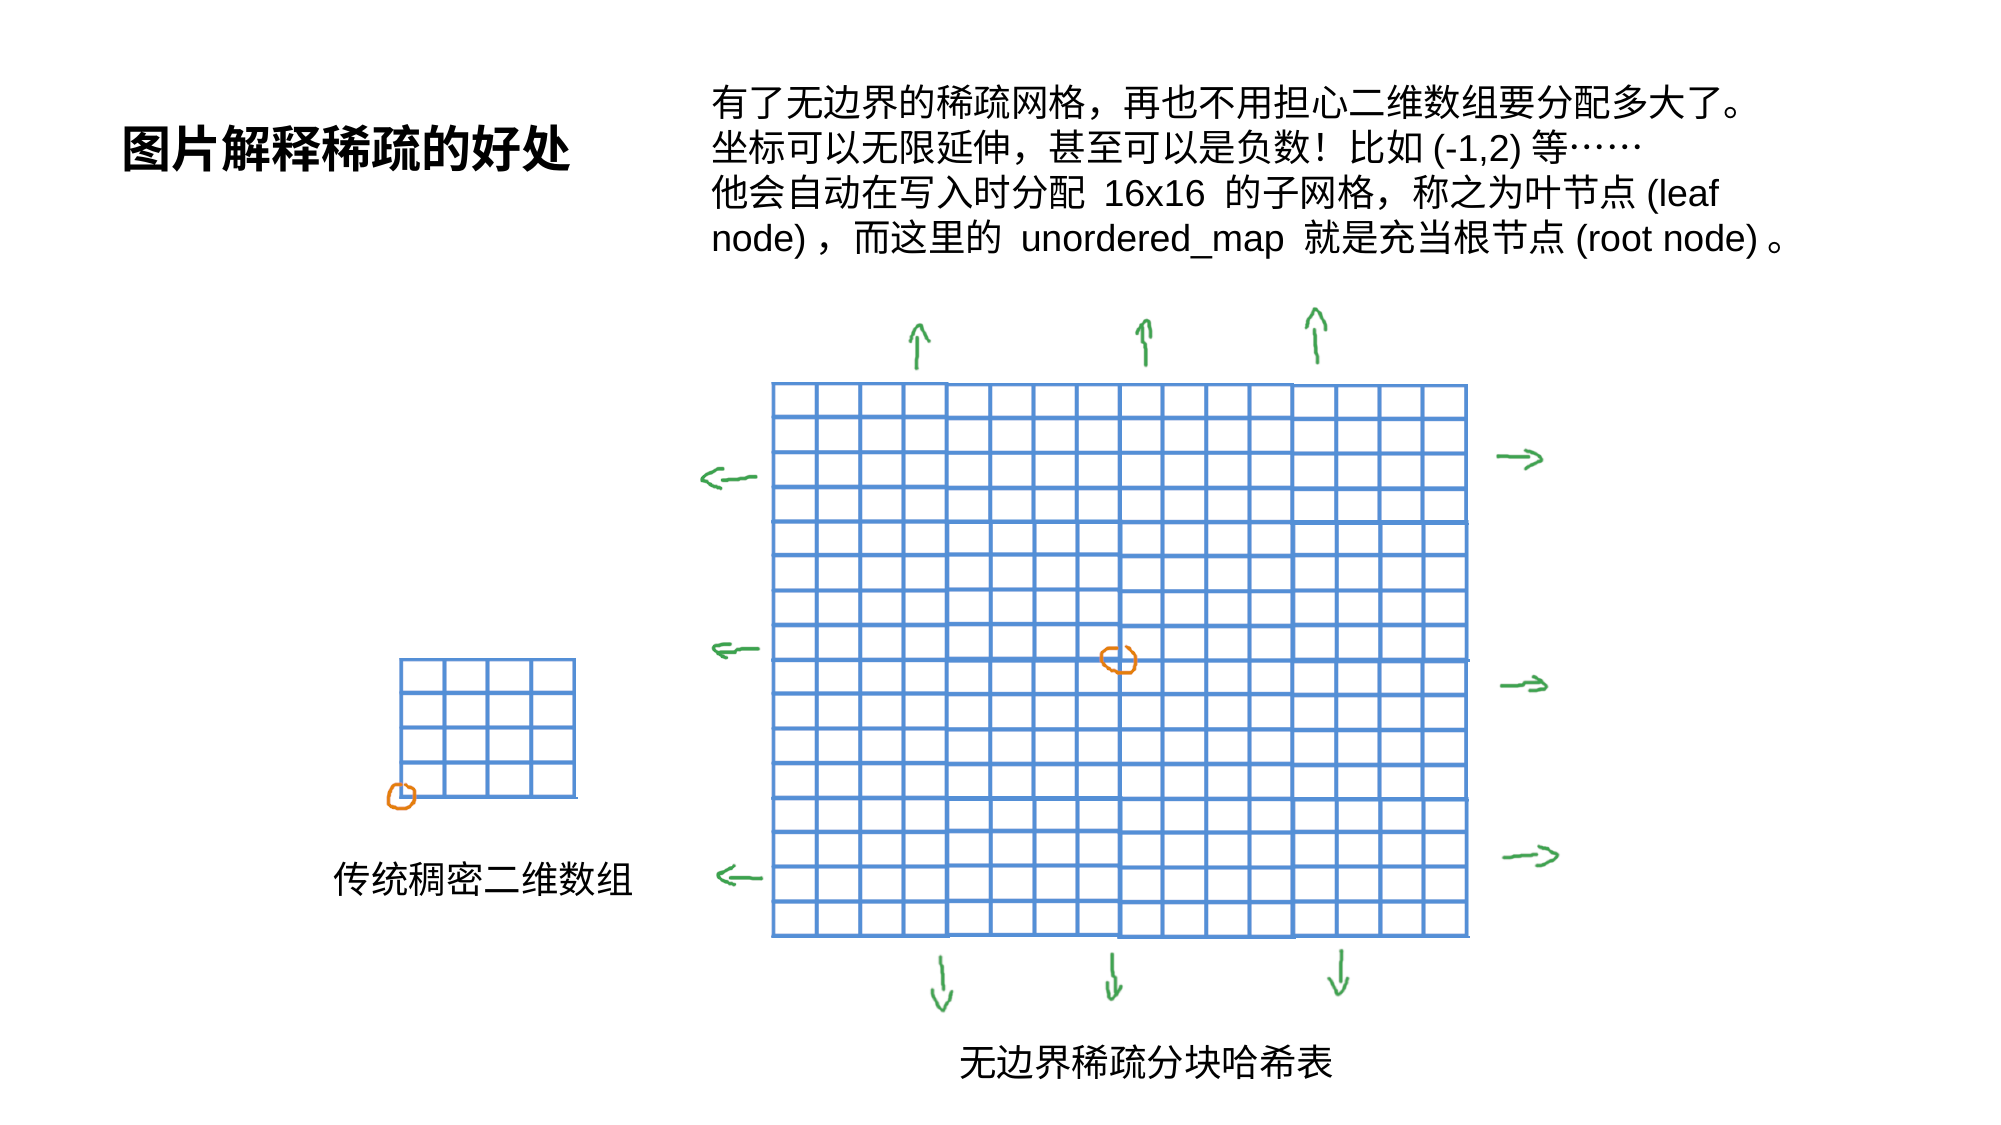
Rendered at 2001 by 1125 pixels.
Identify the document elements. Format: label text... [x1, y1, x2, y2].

text_box 无边界稀疏分块哈希表 [944, 1031, 1359, 1091]
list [363, 299, 1574, 1014]
text_box 有了无边界的稀疏网格，再也不用担心二维数组要分配多大了。 坐标可以无限延伸，甚至可以是负数！比如(-1,2)等…… 他会自动在写入时分配 16x16 的子网格，称之为叶节点(leaf node)，而这里的 unordered_map 就是充当根节点(root node)。 [696, 71, 1866, 266]
text_box 传统稠密二维数组 [319, 848, 363, 909]
title 图片解释稀疏的好处 [106, 42, 1832, 260]
